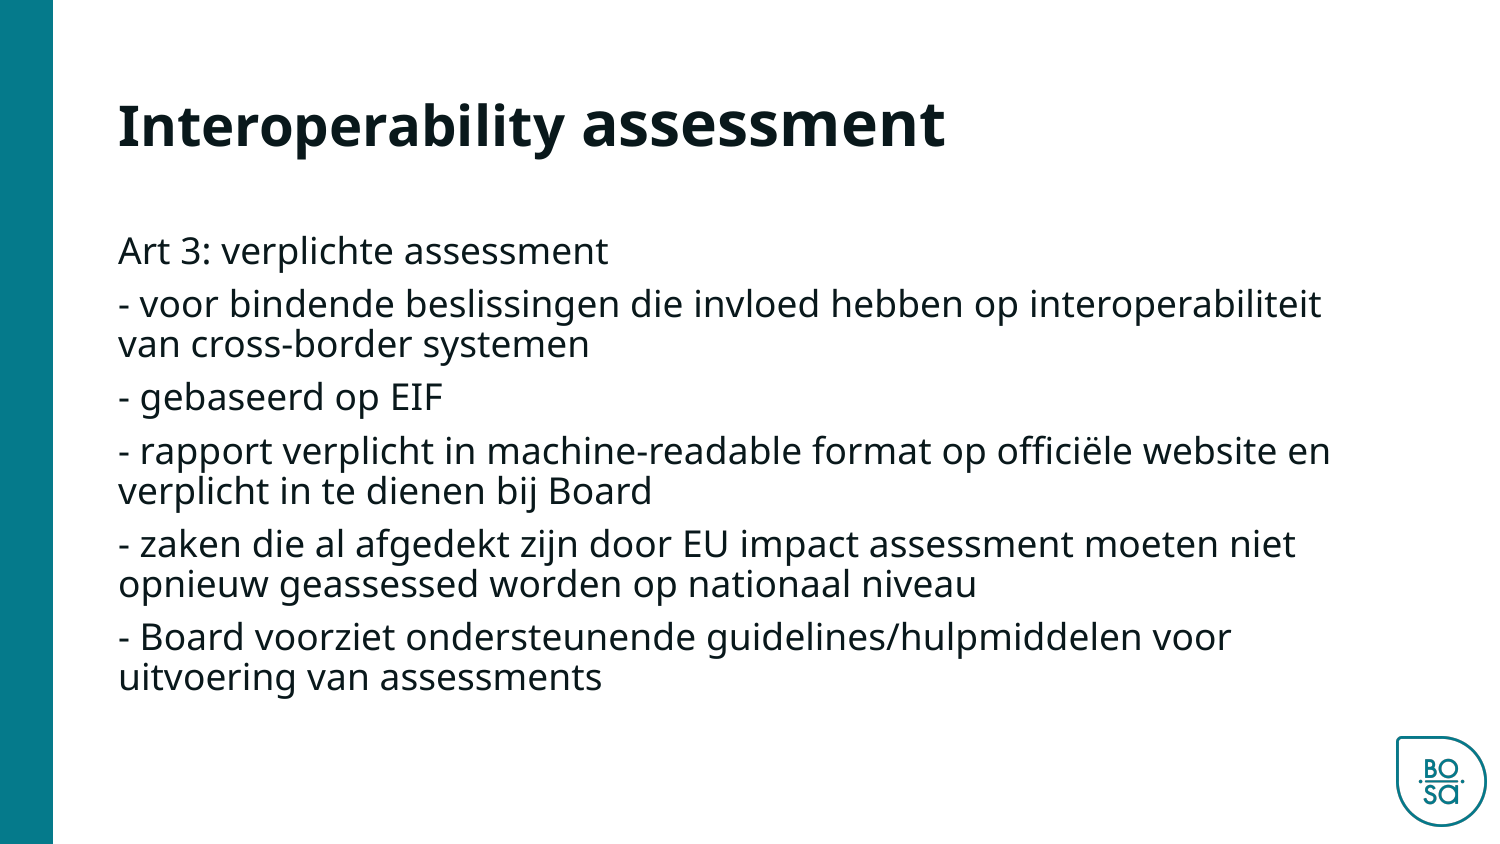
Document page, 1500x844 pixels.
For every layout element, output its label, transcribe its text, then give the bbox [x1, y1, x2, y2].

title Interoperability assessment [103, 44, 1397, 208]
list Art 3: verplichte assessment - voor bindende beslissingen die invloed hebben op interoperabiliteit van cross-border systemen - gebaseerd op EIF - rapport verplicht in machine-readable format op officiële website en verplicht in te dienen bij Board - zaken die al afgedekt zijn door EU impact assessment moeten niet opnieuw geassessed worden op nationaal niveau - Board voorziet ondersteunende guidelines/hulpmiddelen voor uitvoering van assessments [103, 224, 1397, 711]
picture [1396, 736, 1487, 827]
